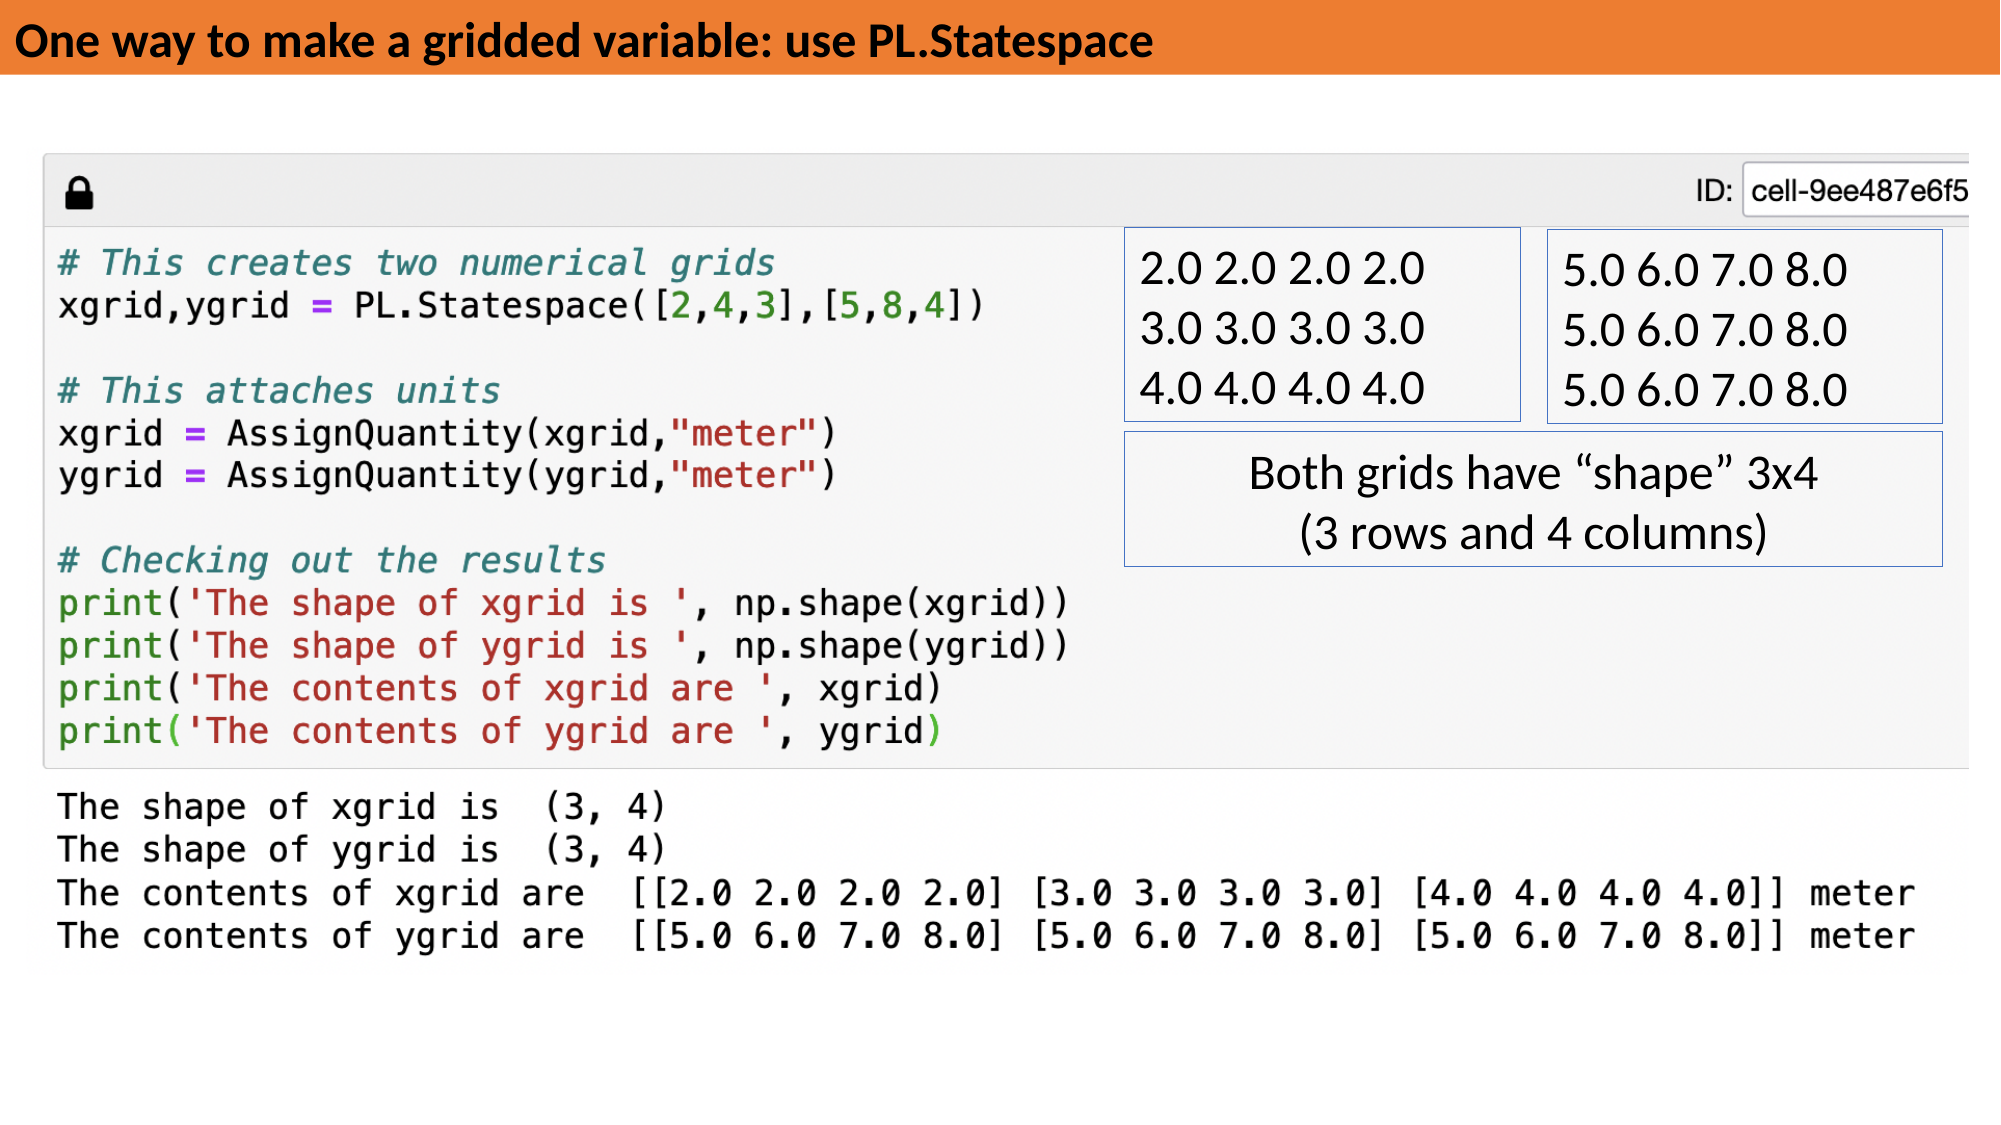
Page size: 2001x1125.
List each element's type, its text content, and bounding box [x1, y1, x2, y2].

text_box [1124, 227, 1943, 569]
picture [26, 147, 1969, 982]
text_box One way to make a gridded variable: use PL.Statespace [0, 0, 2000, 75]
